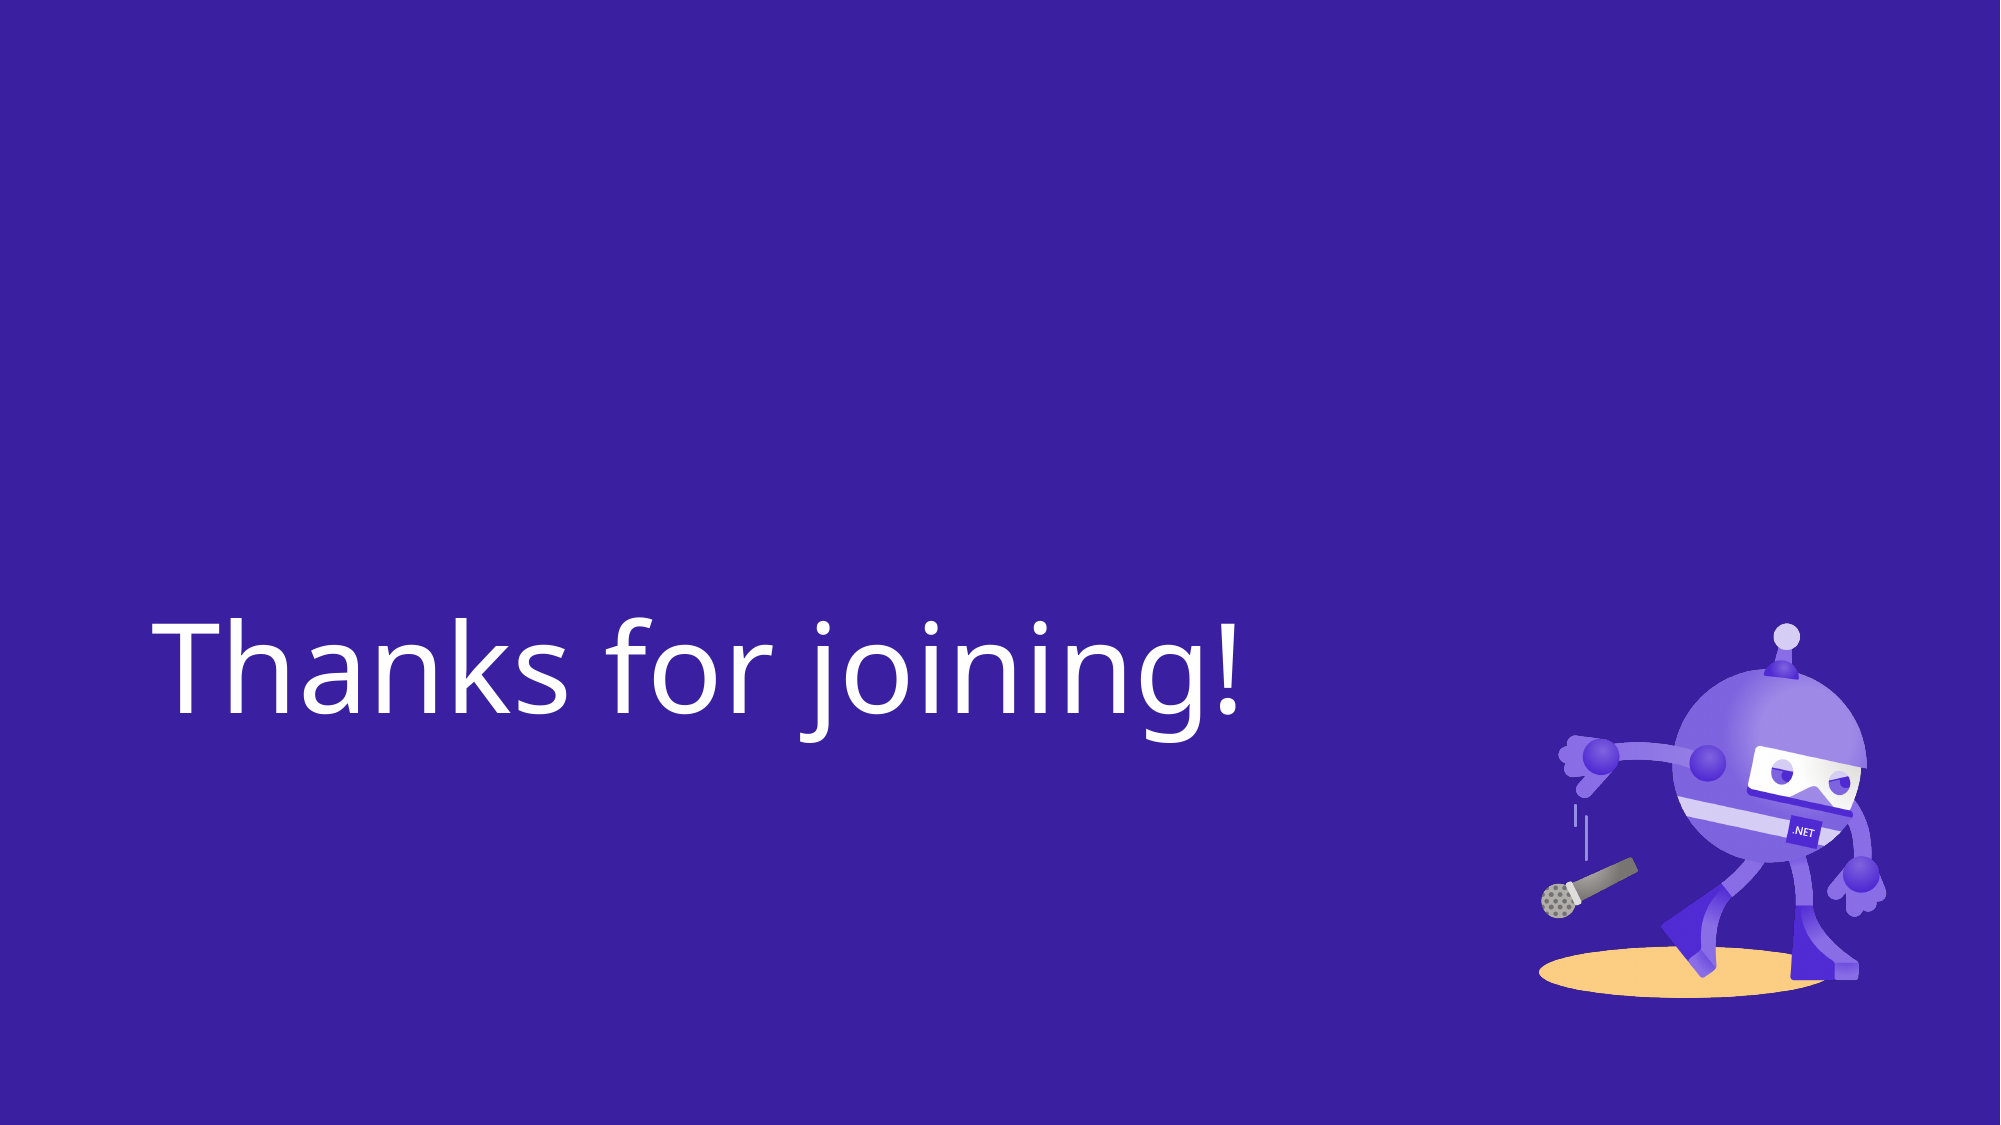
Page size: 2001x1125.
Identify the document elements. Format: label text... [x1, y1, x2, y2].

title Thanks for joining! [136, 280, 1862, 749]
picture [1538, 623, 1887, 999]
